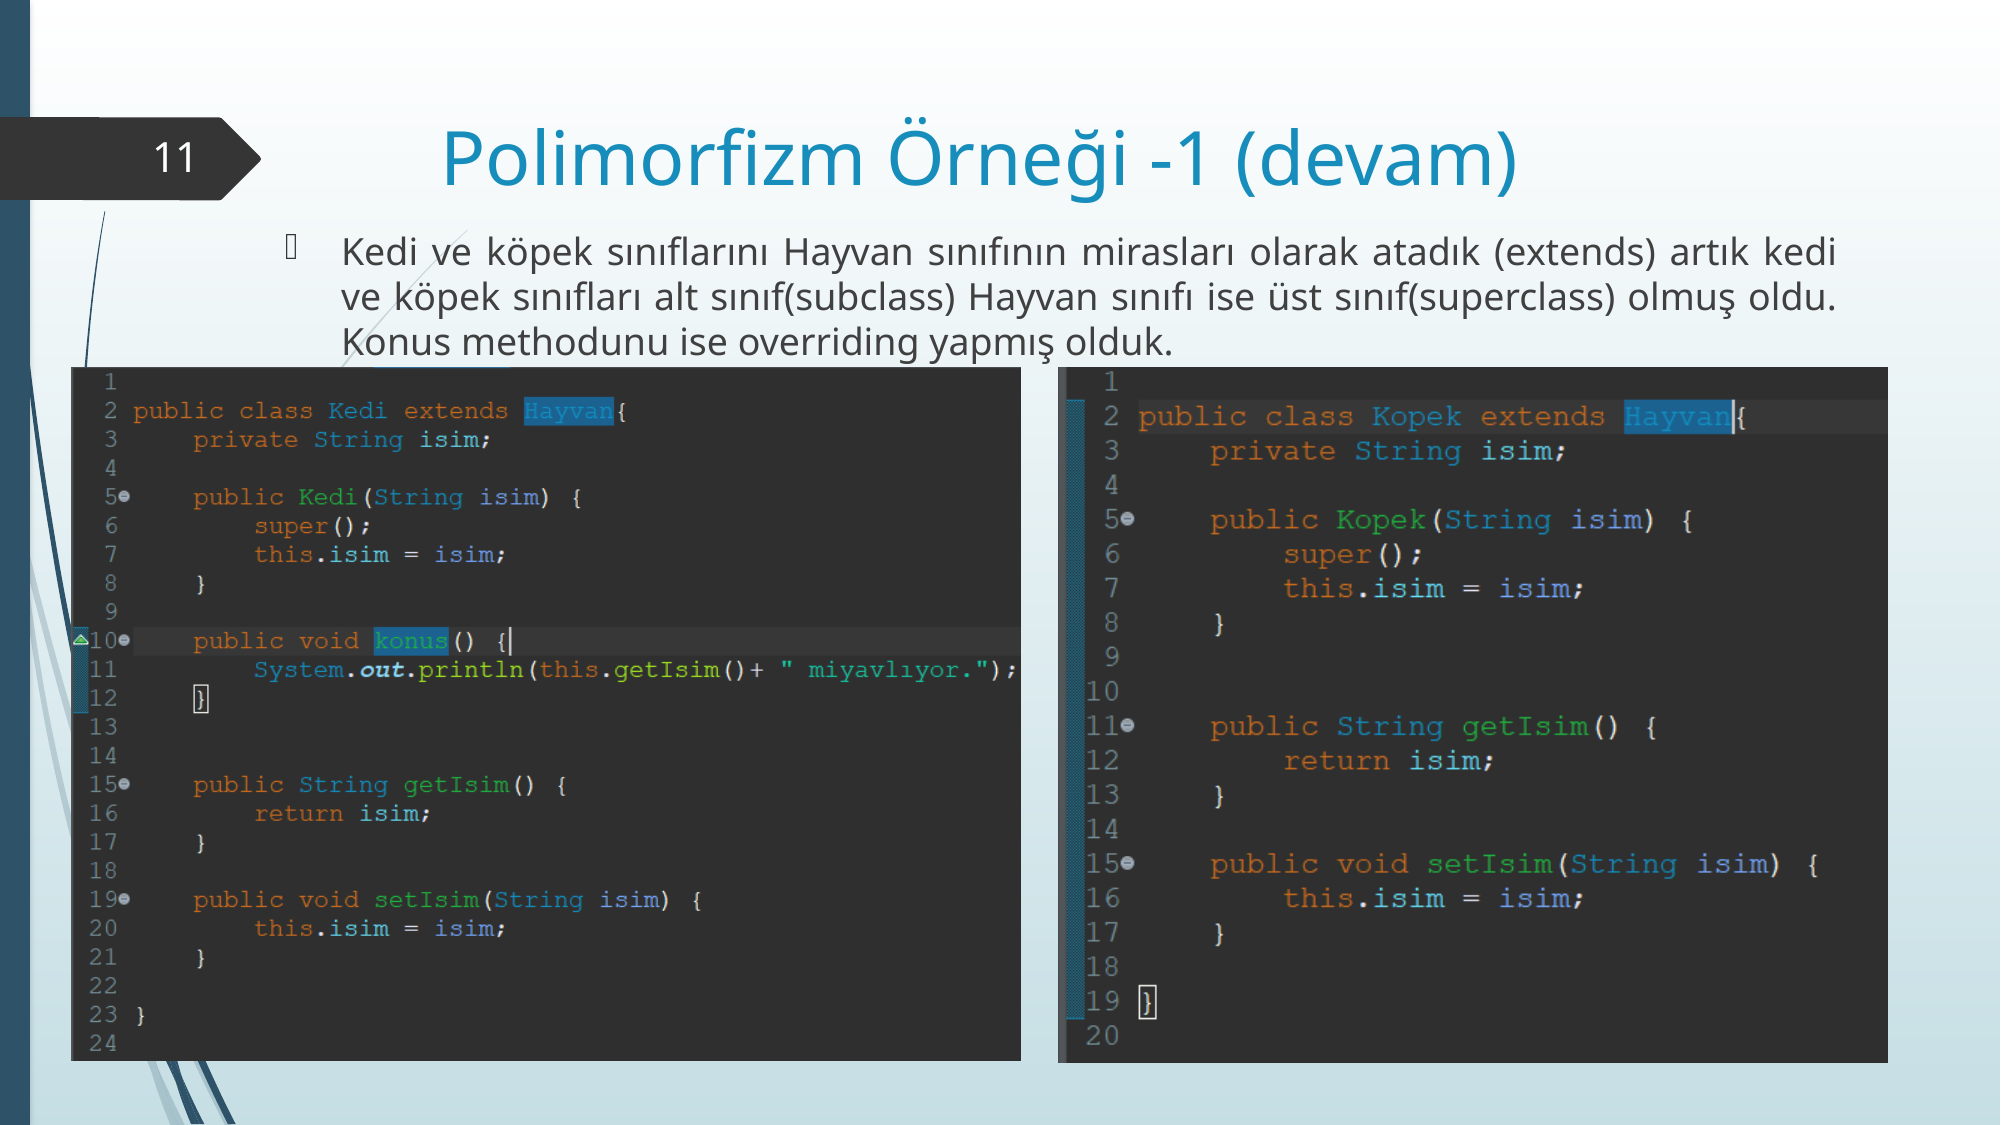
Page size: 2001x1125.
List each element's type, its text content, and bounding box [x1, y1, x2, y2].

slide_number 11 [87, 129, 216, 190]
picture [71, 366, 1021, 1062]
picture [1058, 366, 1888, 1063]
title Polimorfizm Örneği -1 (devam) [425, 102, 1888, 313]
list Kedi ve köpek sınıflarını Hayvan sınıfının mirasları olarak atadık (extends) artık kedi ve köpek sınıfları alt sınıf(subclass) Hayvan sınıfı ise üst sınıf(superclass) olmuş oldu. Konus methodunu ise overriding yapmış olduk. [269, 220, 1854, 466]
